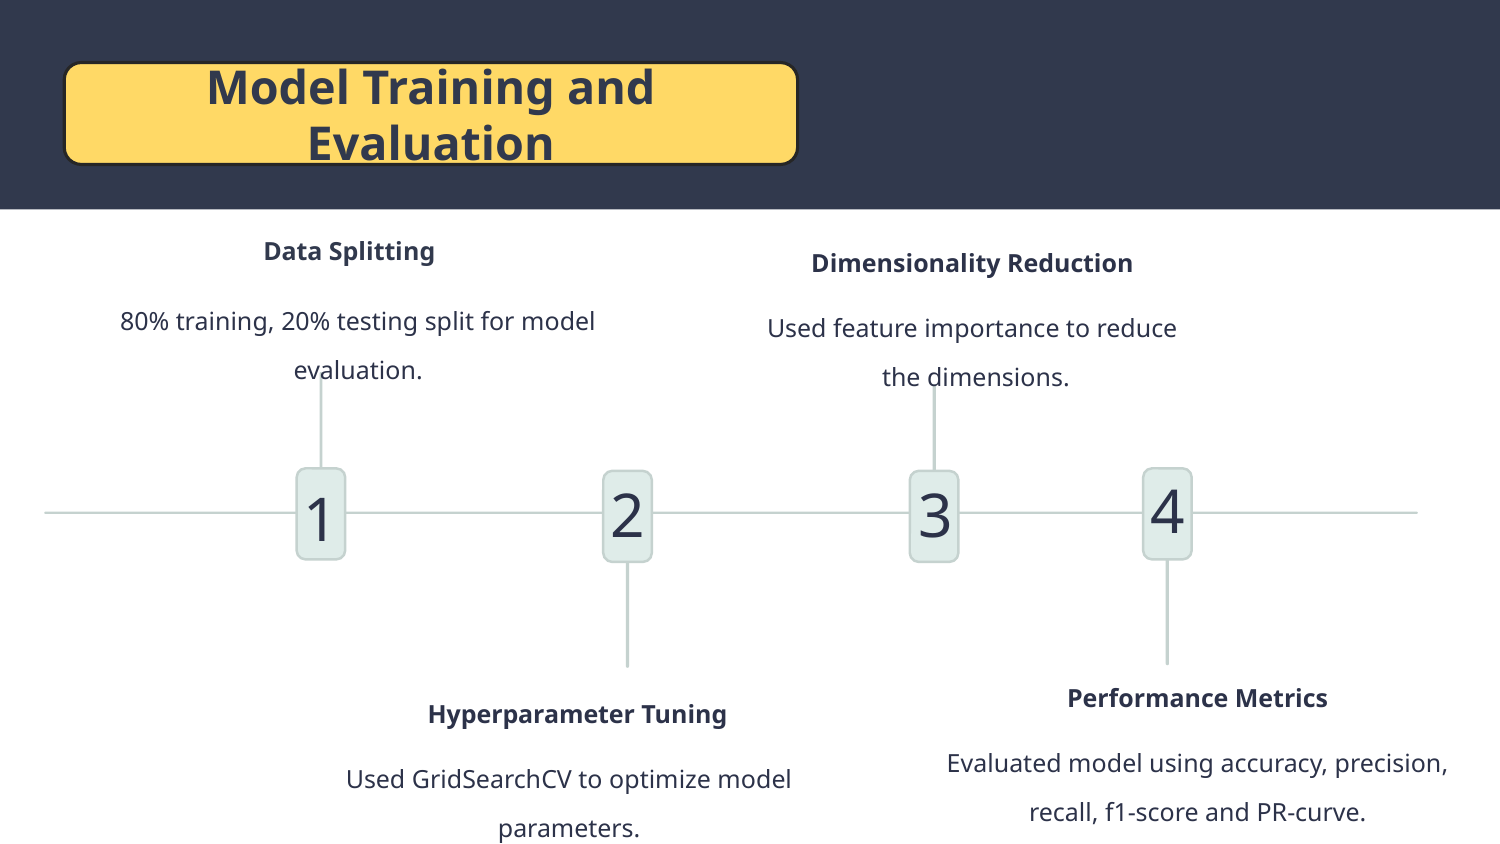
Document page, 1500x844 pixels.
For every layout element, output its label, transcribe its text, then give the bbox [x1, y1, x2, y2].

text_box [932, 384, 936, 470]
text_box 1 [303, 480, 337, 542]
text_box [296, 468, 346, 560]
text_box Dimensionality Reduction [805, 240, 1140, 287]
text_box Data Splitting [211, 227, 488, 275]
text_box [1165, 560, 1169, 666]
text_box [909, 470, 959, 562]
text_box 2 [610, 477, 644, 528]
text_box [625, 562, 630, 668]
text_box Used GridSearchCV to optimize model parameters. [276, 744, 863, 785]
text_box Evaluated model using accuracy, precision, recall, f1-score and PR-curve. [916, 728, 1480, 780]
text_box [603, 470, 652, 562]
text_box Model Training and Evaluation [64, 62, 798, 165]
text_box [1143, 468, 1192, 560]
text_box Performance Metrics [1042, 675, 1354, 722]
text_box Hyperparameter Tuning [411, 690, 745, 738]
text_box 4 [1150, 473, 1184, 552]
text_box 3 [918, 477, 952, 556]
text_box Used feature importance to reduce the dimensions. [671, 294, 1275, 335]
text_box [319, 372, 323, 468]
text_box 80% training, 20% testing split for model evaluation. [98, 286, 619, 365]
